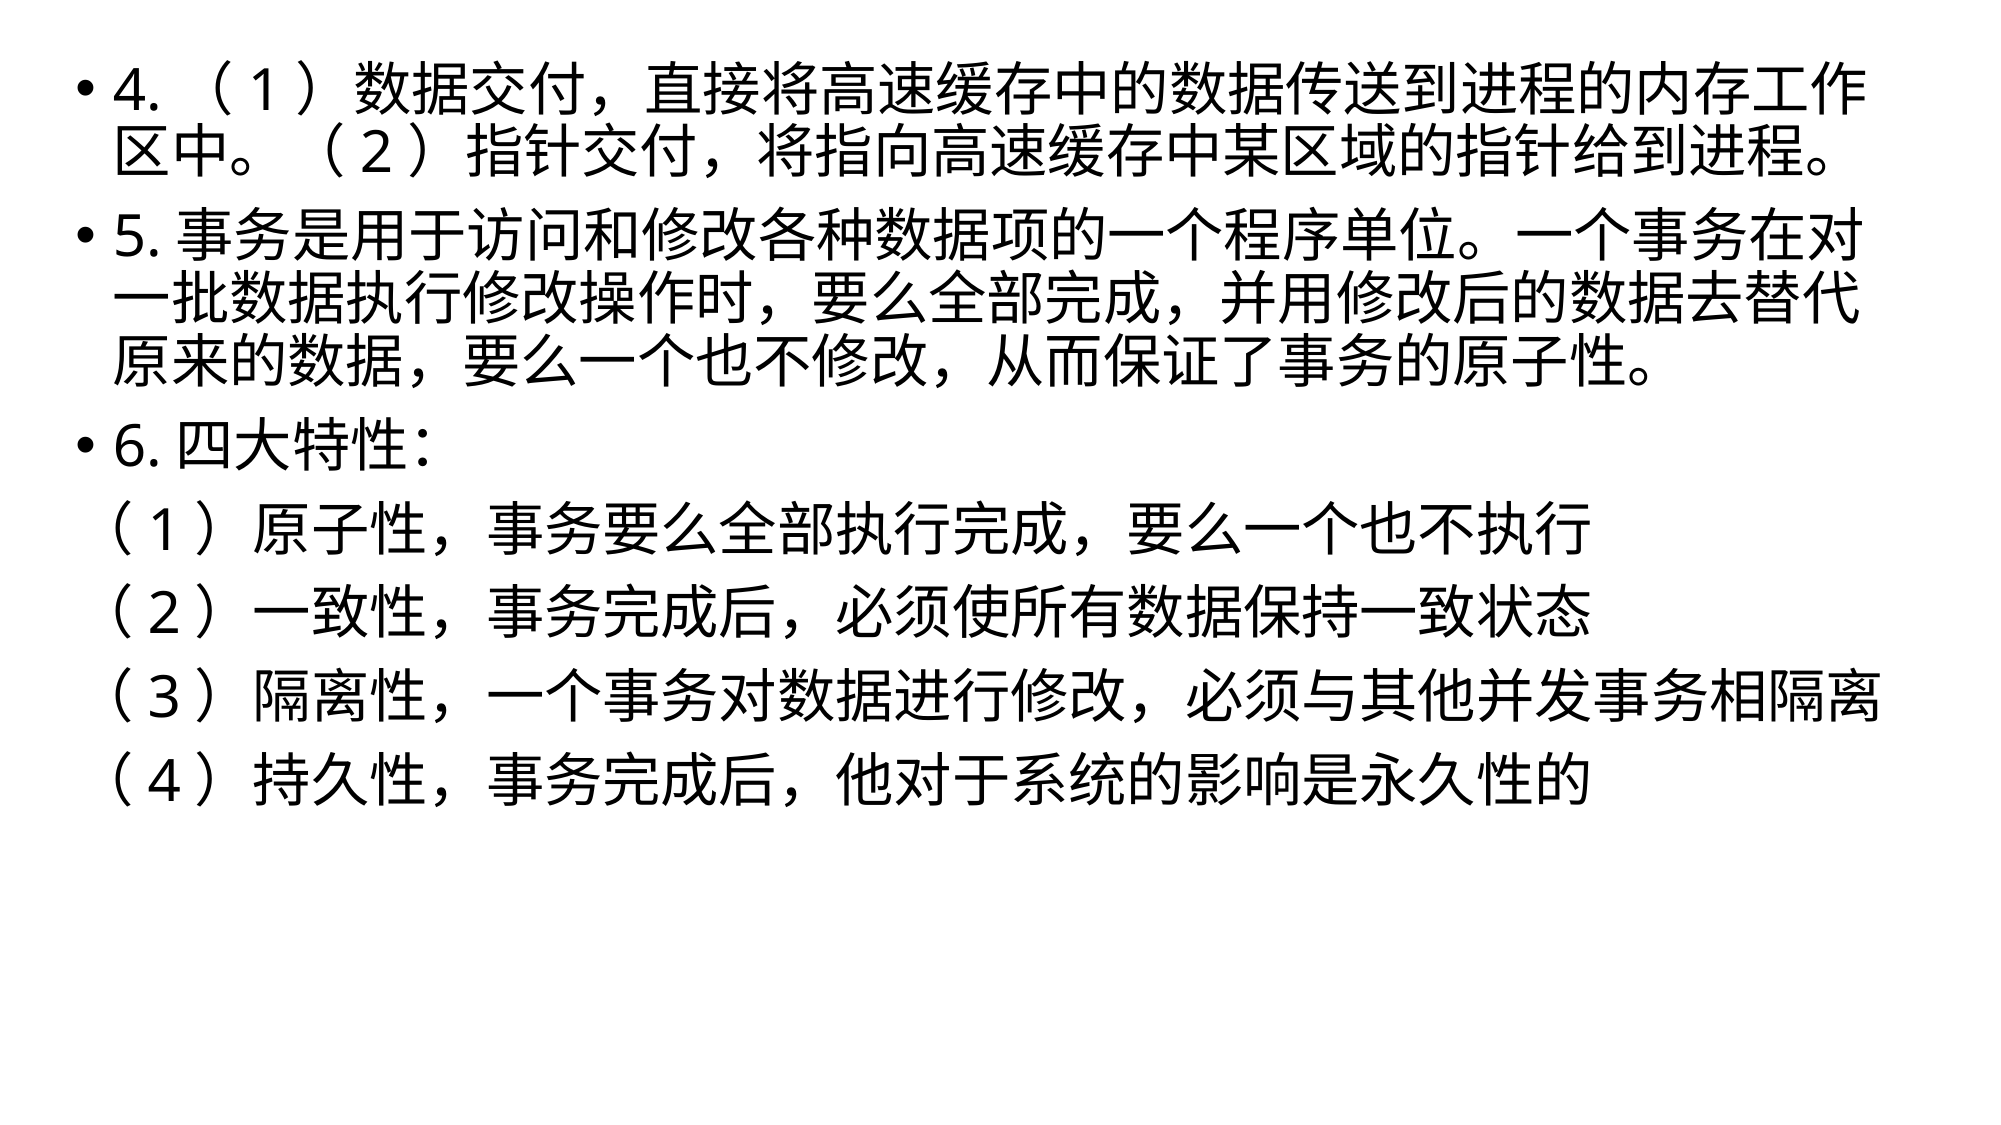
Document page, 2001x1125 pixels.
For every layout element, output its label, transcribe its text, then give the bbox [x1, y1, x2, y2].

list 4.（1）数据交付，直接将高速缓存中的数据传送到进程的内存工作区中。（2）指针交付，将指向高速缓存中某区域的指针给到进程。 5.事务是用于访问和修改各种数据项的一个程序单位。一个事务在对一批数据执行修改操作时，要么全部完成，并用修改后的数据去替代原来的数据，要么一个也不修改，从而保证了事务的原子性。 6.四大特性： （1）原子性，事务要么全部执行完成，要么一个也不执行 （2）一致性，事务完成后，必须使所有数据保持一致状态 （3）隔离性，一个事务对数据进行修改，必须与其他并发事务相隔离 （4）持久性，事务完成后，他对于系统的影响是永久性的 [60, 52, 1900, 1049]
